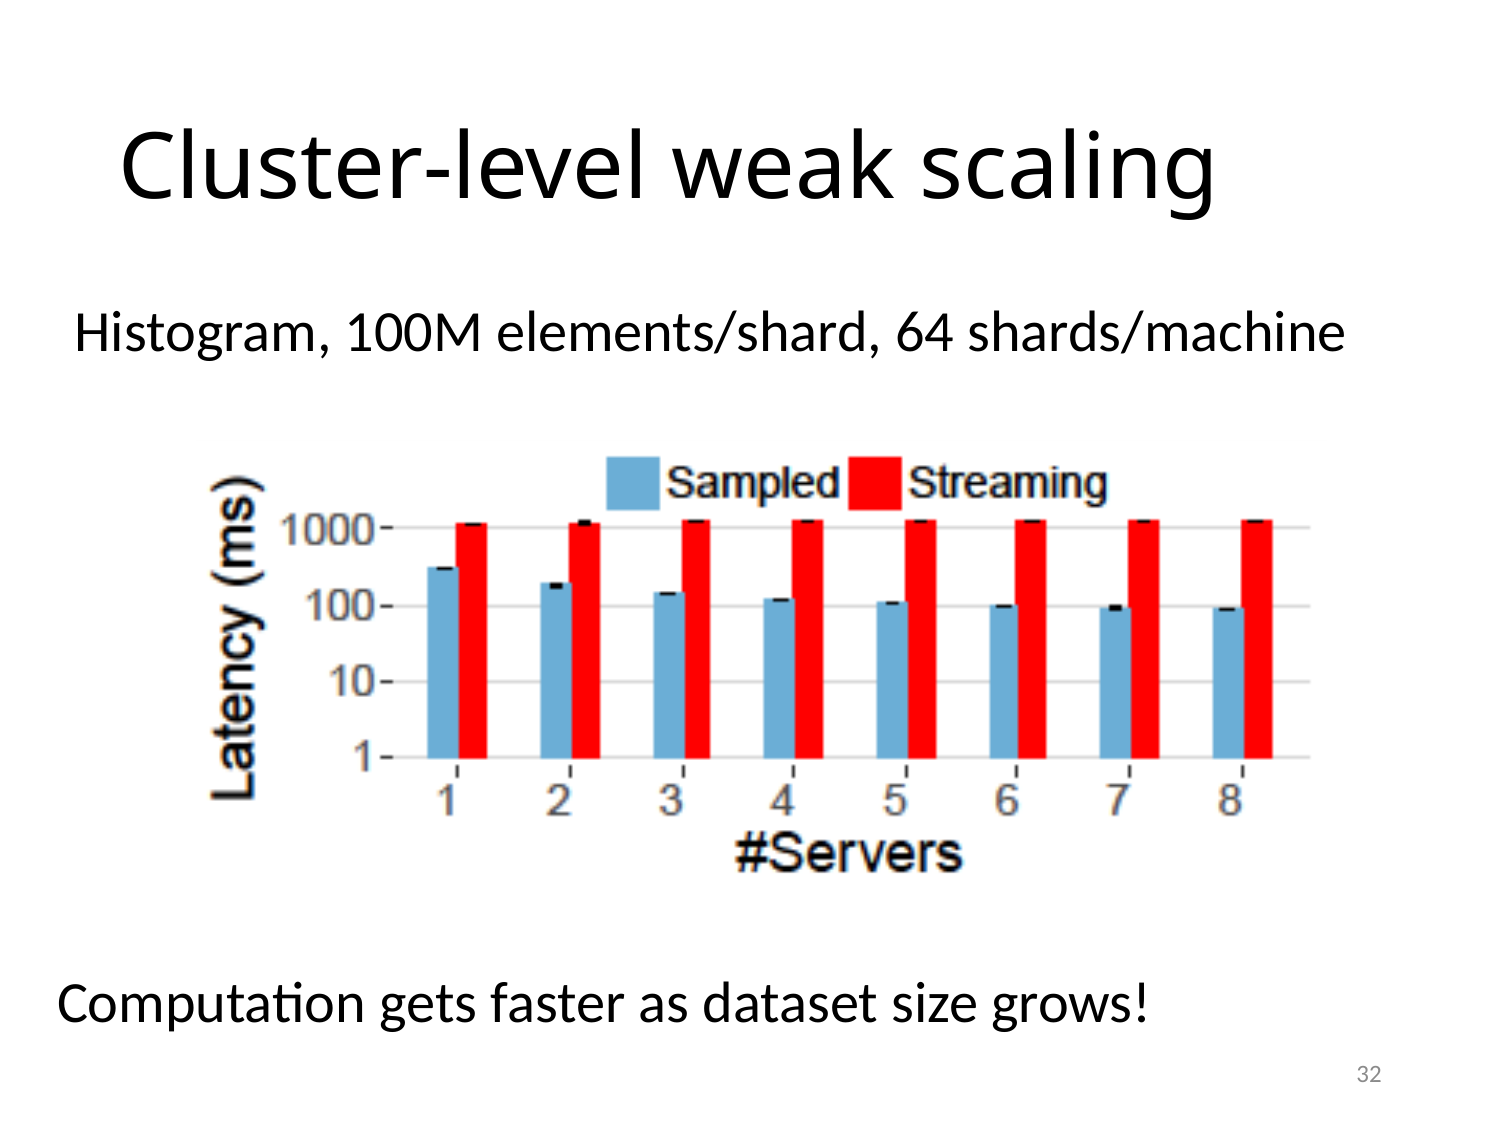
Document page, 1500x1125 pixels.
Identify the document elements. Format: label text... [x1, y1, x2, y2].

slide_number 32 [1059, 1042, 1397, 1103]
title Cluster-level weak scaling [103, 59, 1397, 278]
text_box Computation gets faster as dataset size grows! [42, 956, 1167, 1042]
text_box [196, 439, 1327, 892]
text_box Histogram, 100M elements/shard, 64 shards/machine [60, 293, 1463, 409]
